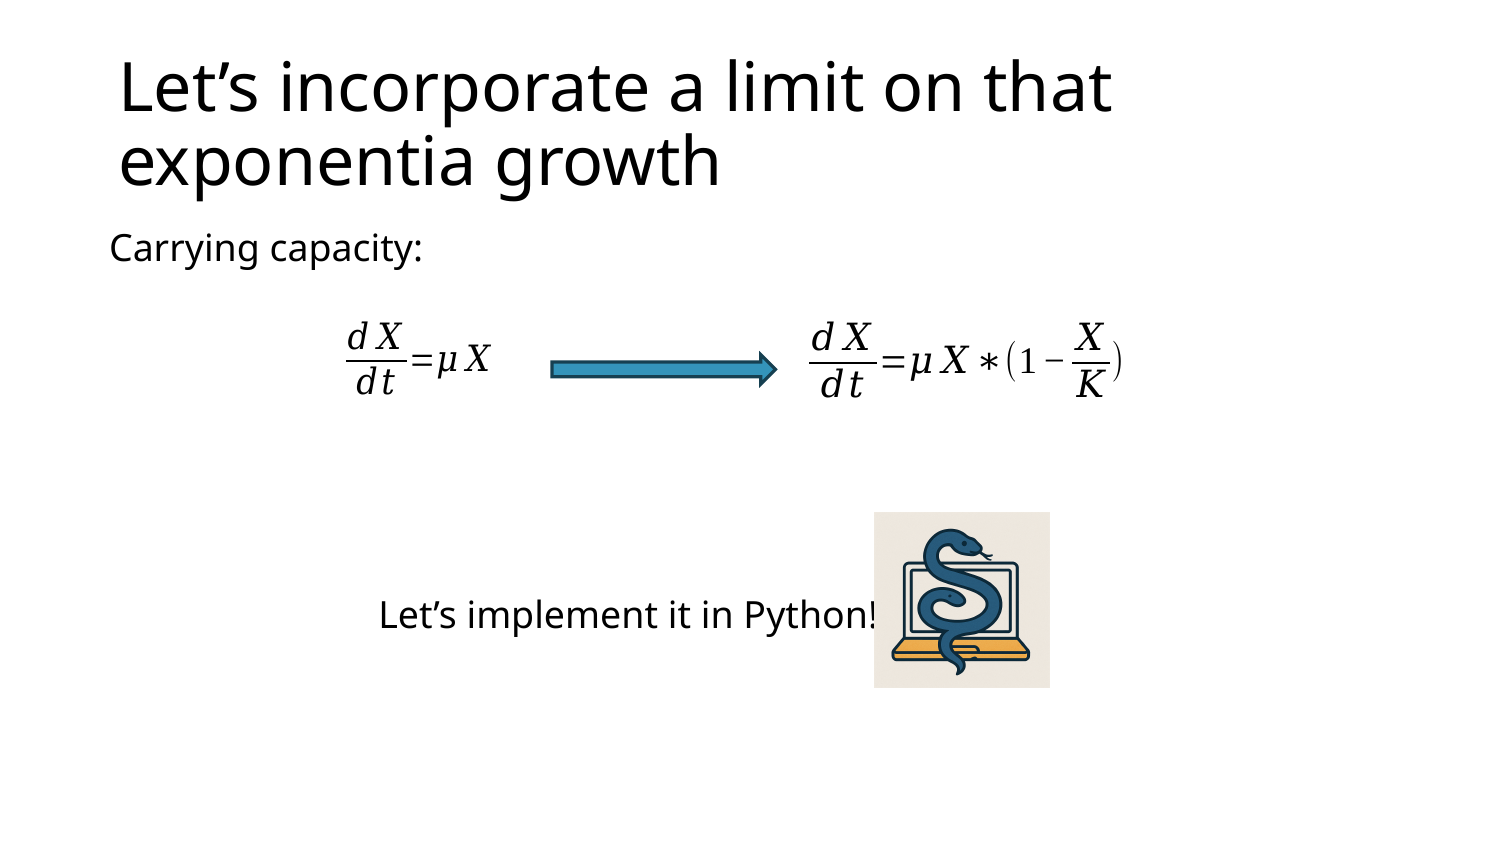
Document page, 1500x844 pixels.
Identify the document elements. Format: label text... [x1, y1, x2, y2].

text_box Carrying capacity: [94, 216, 439, 277]
picture [873, 512, 1050, 689]
title Let’s incorporate a limit on that exponentia growth [103, 44, 1397, 208]
text_box Let’s implement it in Python! [363, 583, 873, 644]
text_box [550, 350, 778, 388]
